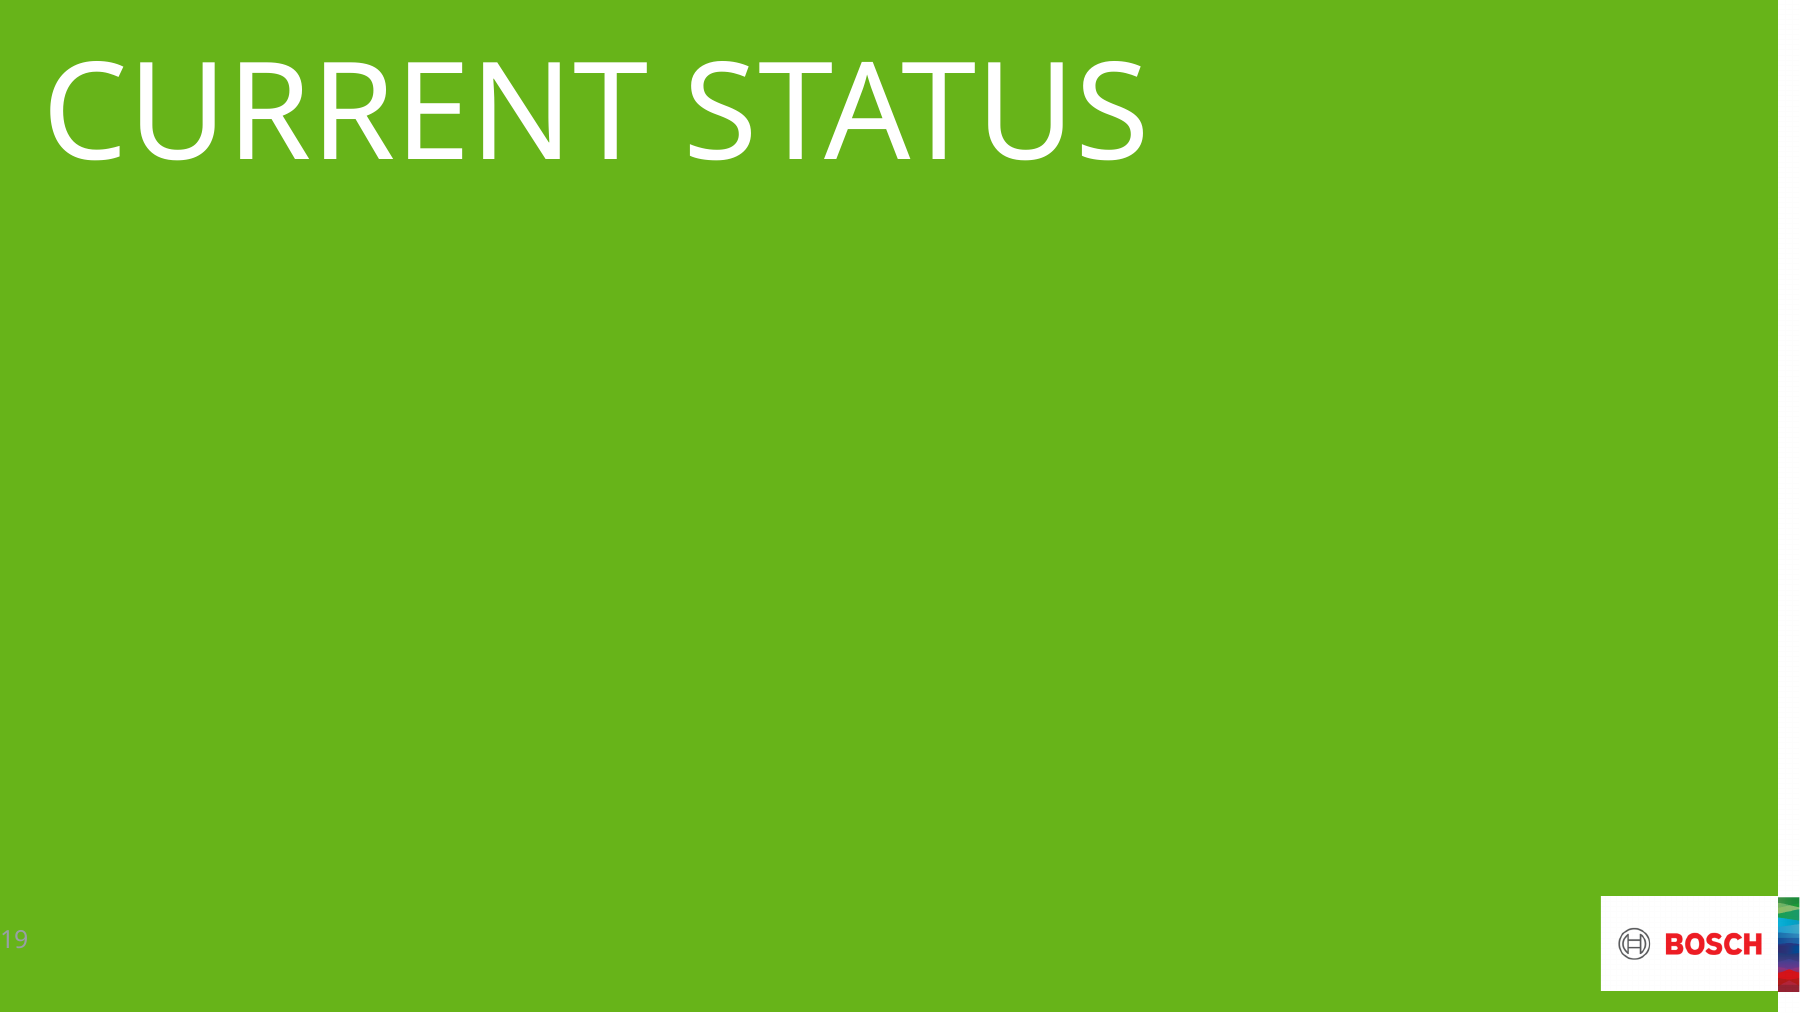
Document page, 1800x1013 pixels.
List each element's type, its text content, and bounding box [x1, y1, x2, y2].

picture [1600, 0, 1800, 1013]
slide_number 19 [0, 923, 48, 991]
title CURRENT STATUS [42, 42, 1663, 897]
